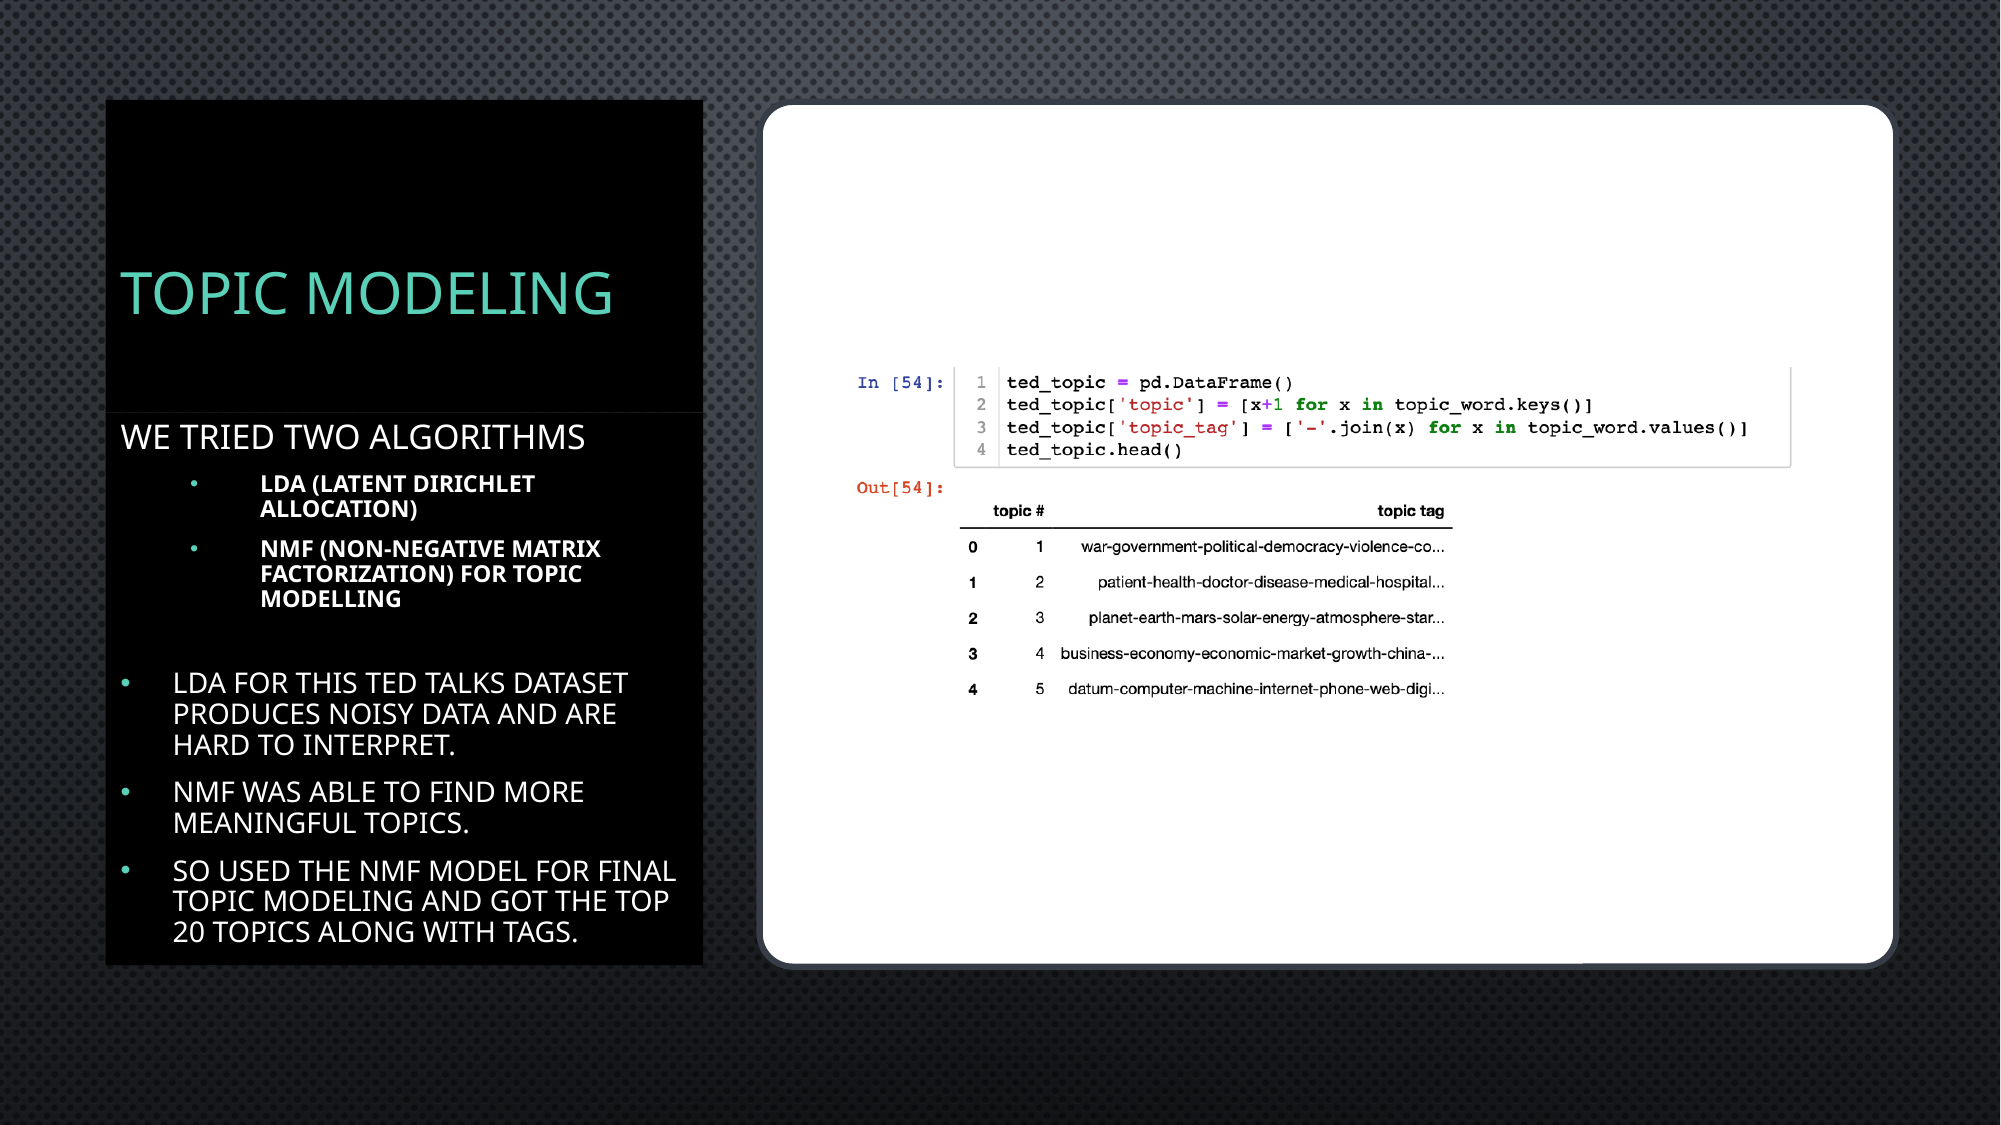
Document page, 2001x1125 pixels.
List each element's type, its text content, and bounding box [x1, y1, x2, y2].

title Topic modeling [105, 99, 704, 412]
text_box [758, 100, 1898, 969]
list we tried two algorithms LDA (Latent Dirichlet Allocation) NMF (Non-negative Matrix Factorization) for topic modelling LDA for this TED Talks dataset produces noisy data and are hard to interpret. NMF was able to find more meaningful topics. So used the NMF model for final topic modeling and got the top 20 topics along with tags. [105, 412, 704, 966]
picture [840, 367, 1815, 702]
